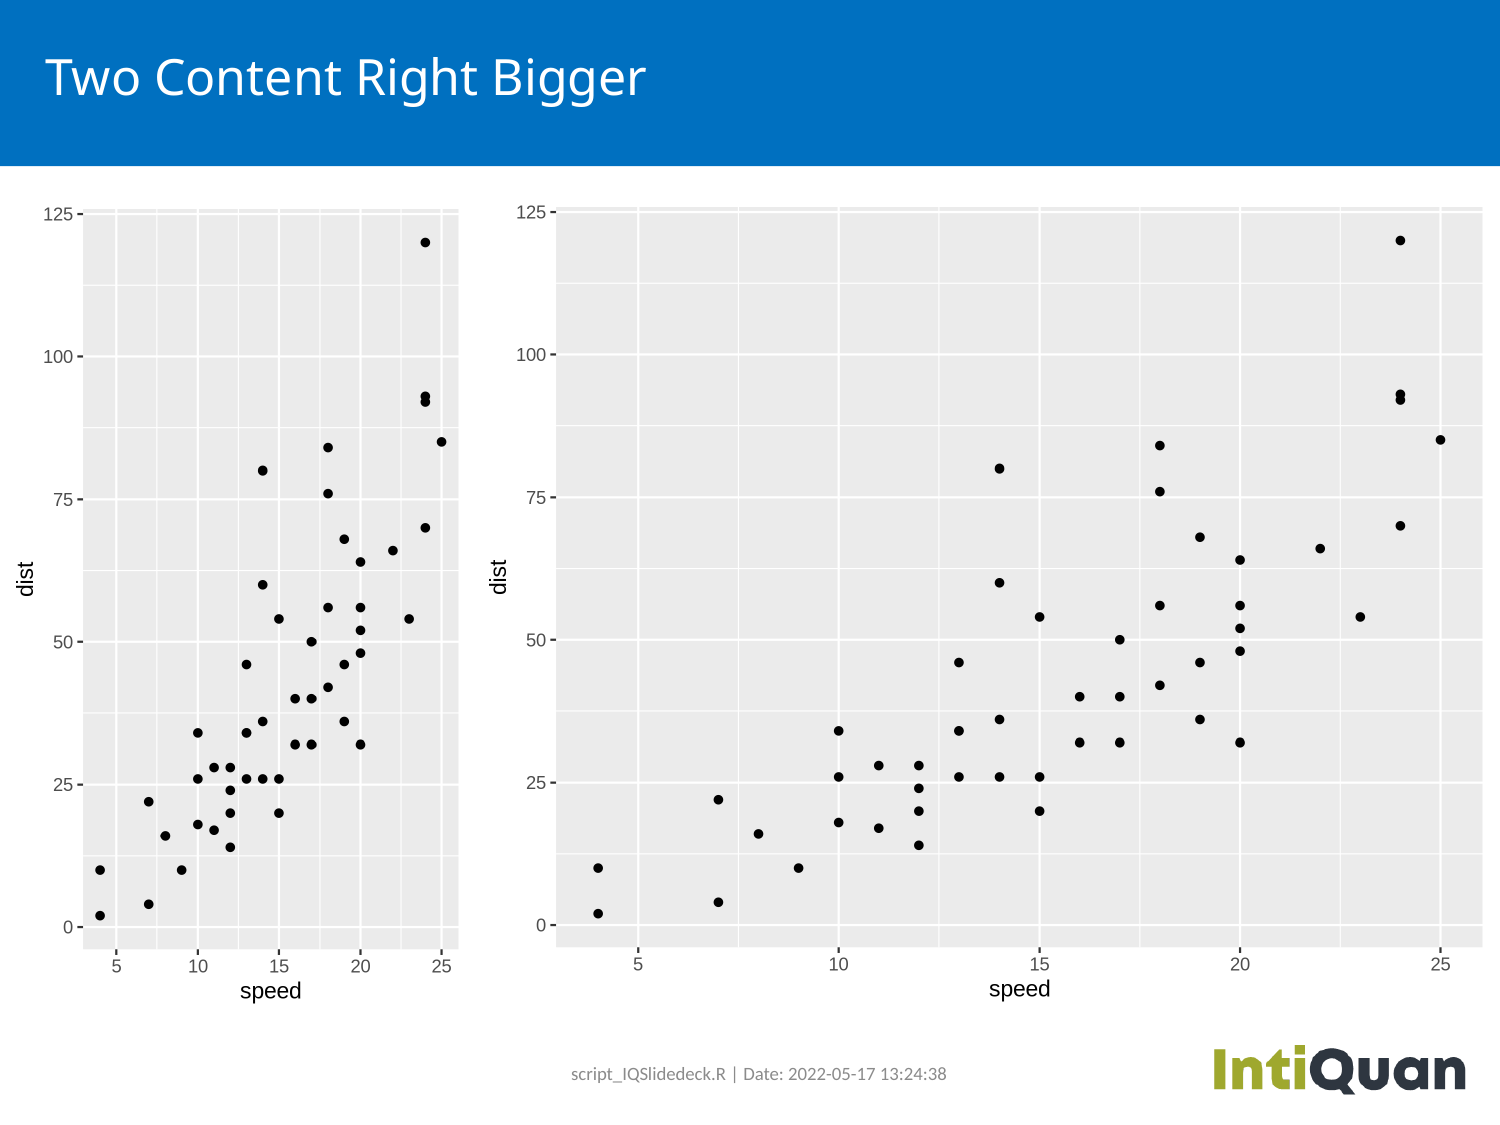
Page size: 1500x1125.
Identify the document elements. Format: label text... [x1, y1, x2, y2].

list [5, 197, 470, 1014]
footer script_IQSlidedeck.R | Date: 2022-05-17 13:24:38 [323, 1042, 1194, 1103]
title Two Content Right Bigger [0, 0, 1500, 167]
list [478, 195, 1494, 1012]
picture [1211, 1039, 1466, 1101]
